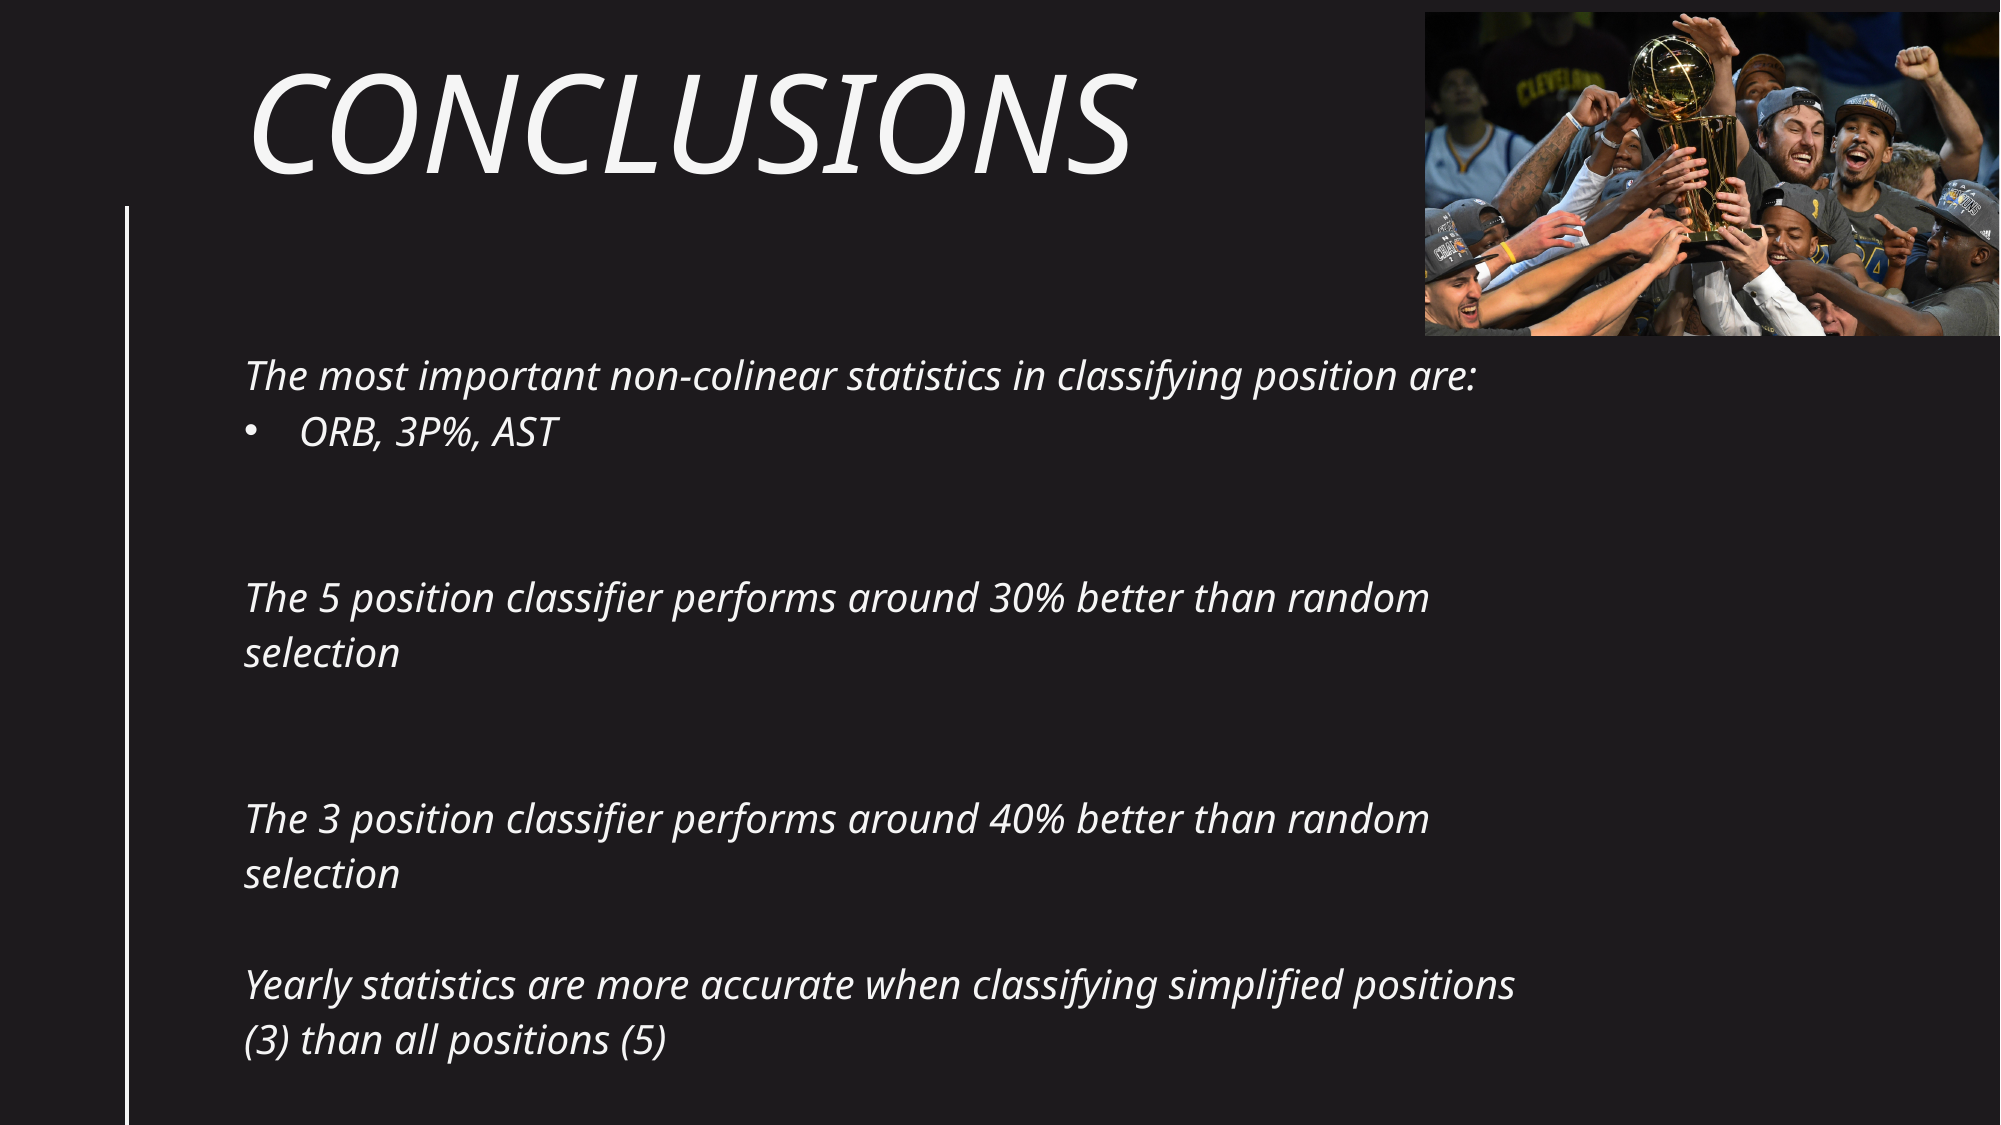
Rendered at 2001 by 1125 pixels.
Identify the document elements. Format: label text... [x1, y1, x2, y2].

picture [1425, 12, 2000, 337]
subtitle The most important non-colinear statistics in classifying position are: ORB, 3P%, AST The 5 position classifier performs around 30% better than random selection The 3 position classifier performs around 40% better than random selection Yearly statistics are more accurate when classifying simplified positions (3) than all positions (5) [229, 336, 1547, 1072]
title Conclusions [229, 53, 1384, 336]
